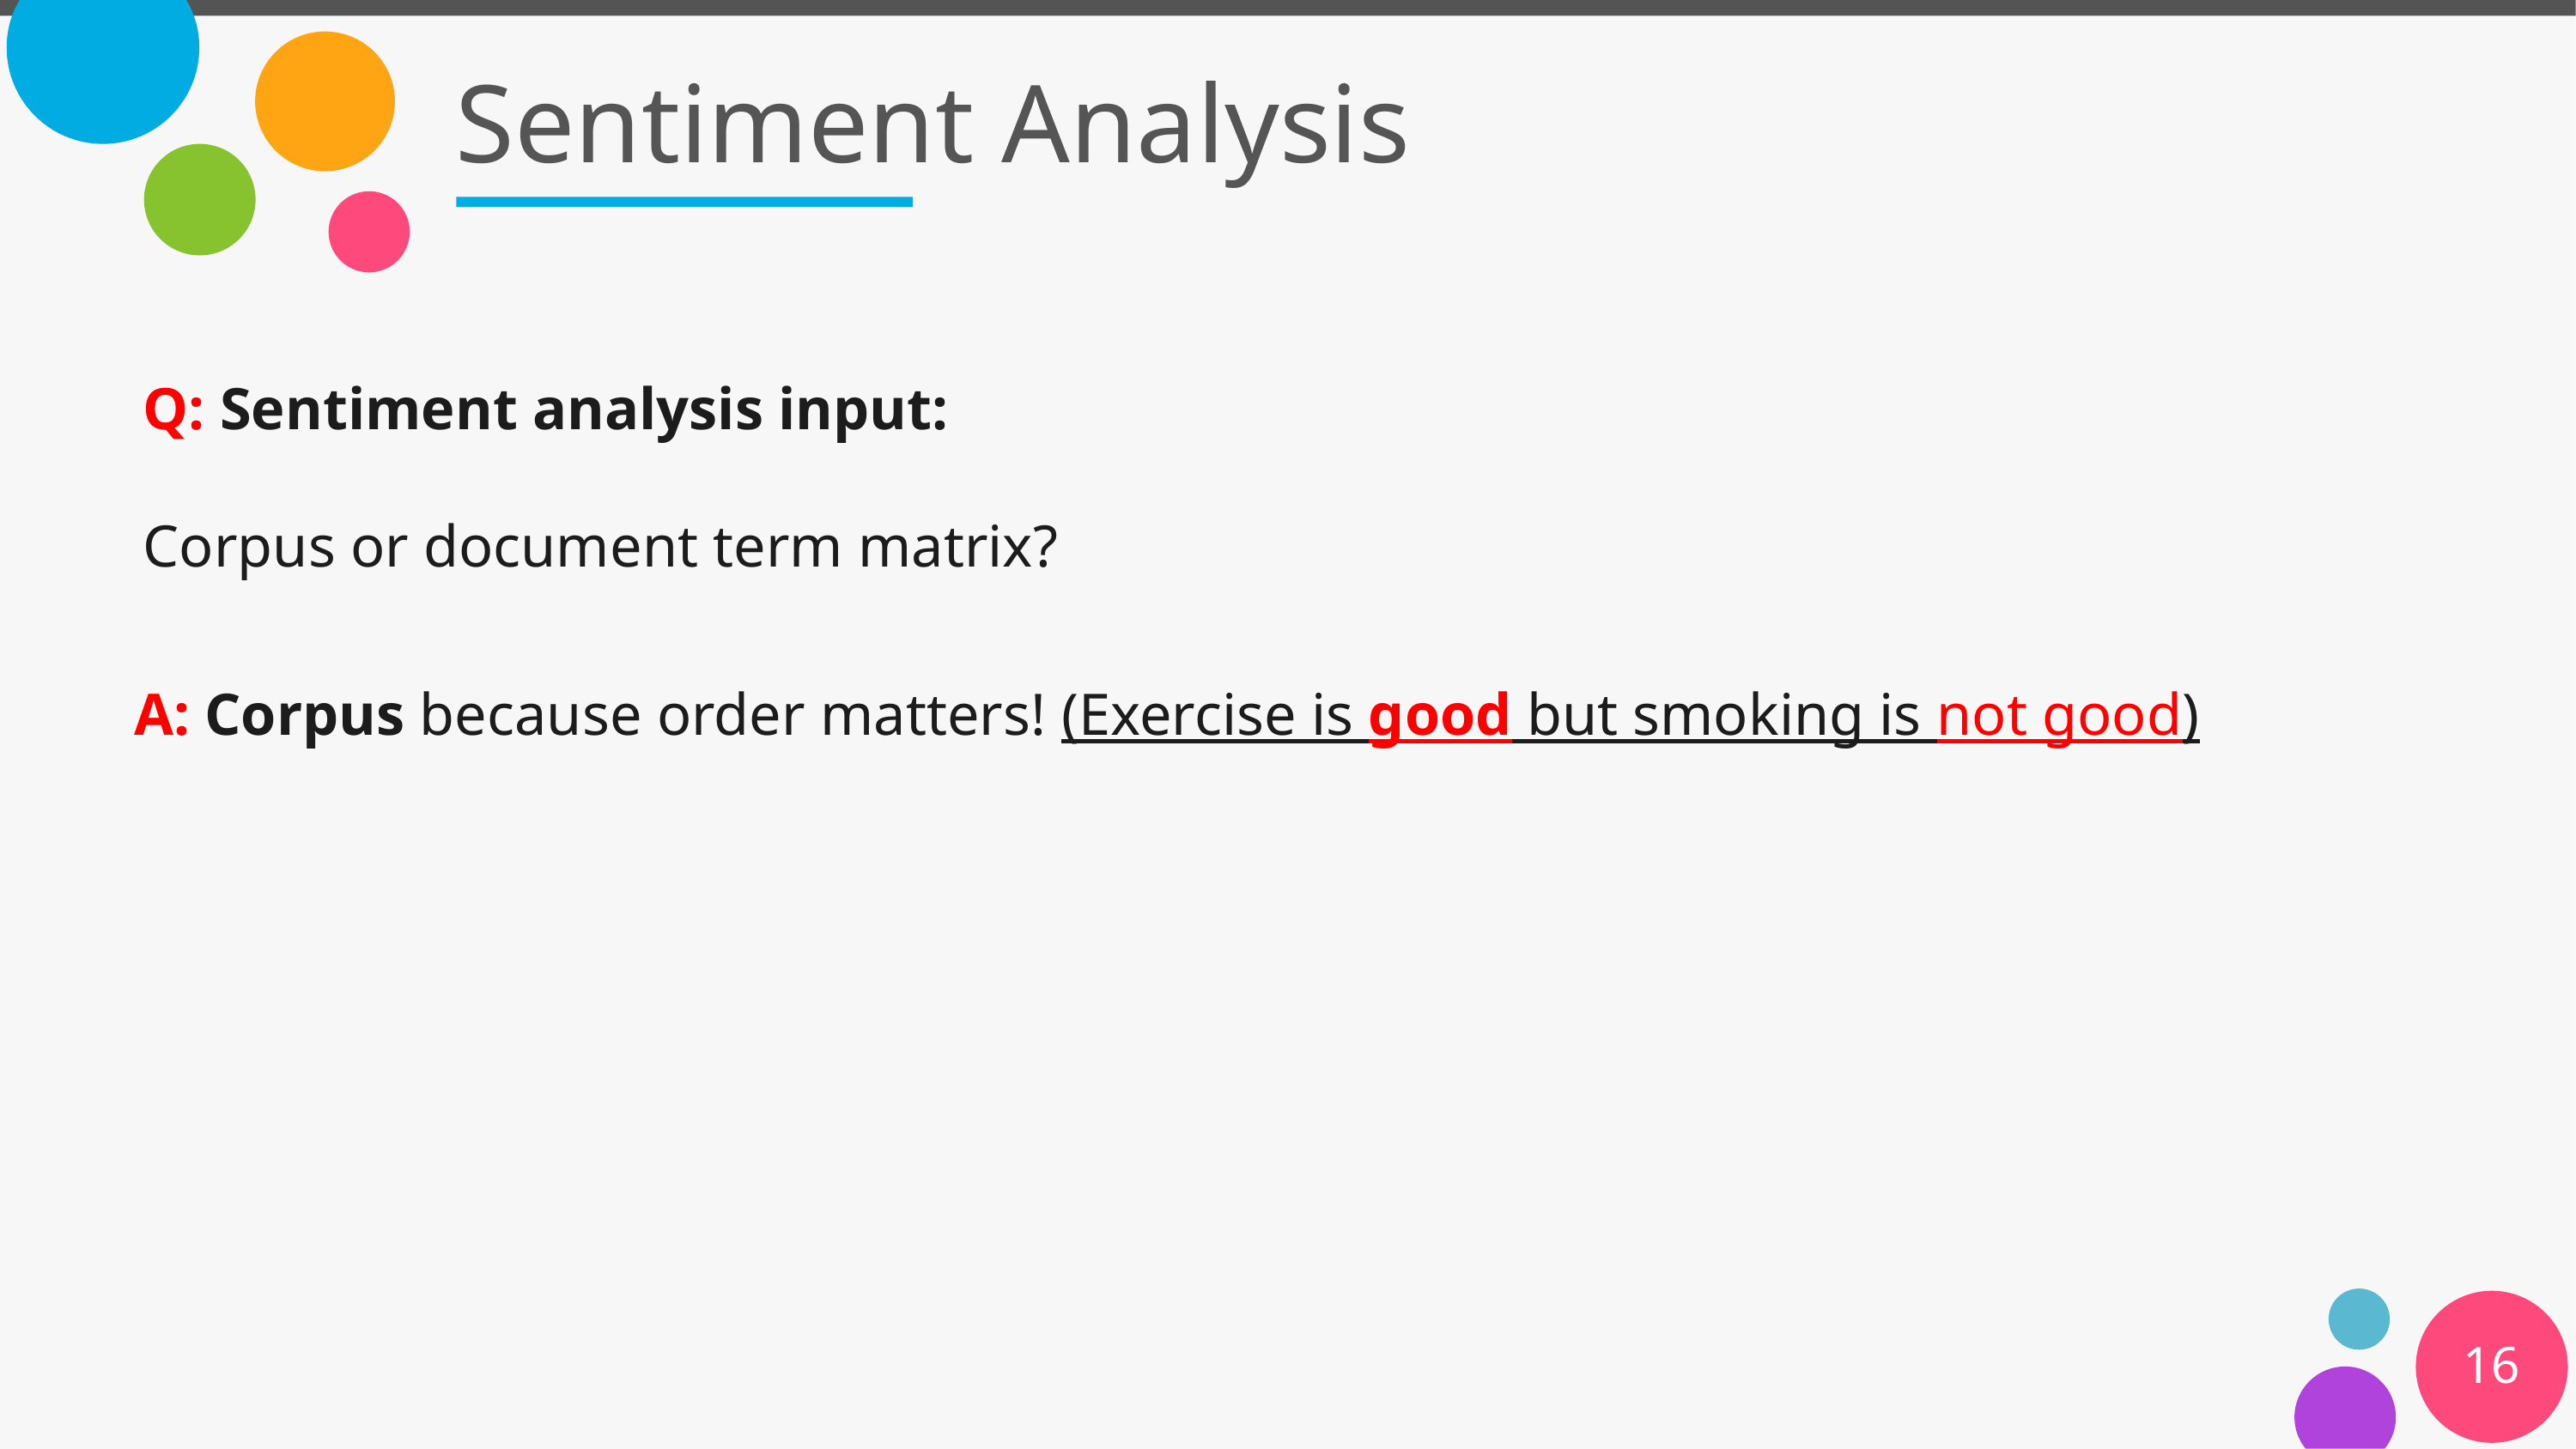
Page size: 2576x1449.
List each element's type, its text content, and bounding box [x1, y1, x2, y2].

text_box A: Corpus because order matters! (Exercise is good but smoking is not good) [121, 671, 2213, 754]
slide_number 16 [2415, 1328, 2568, 1406]
title Sentiment Analysis [433, 34, 2454, 204]
text_box Q: Sentiment analysis input: Corpus or document term matrix? [131, 366, 1269, 585]
